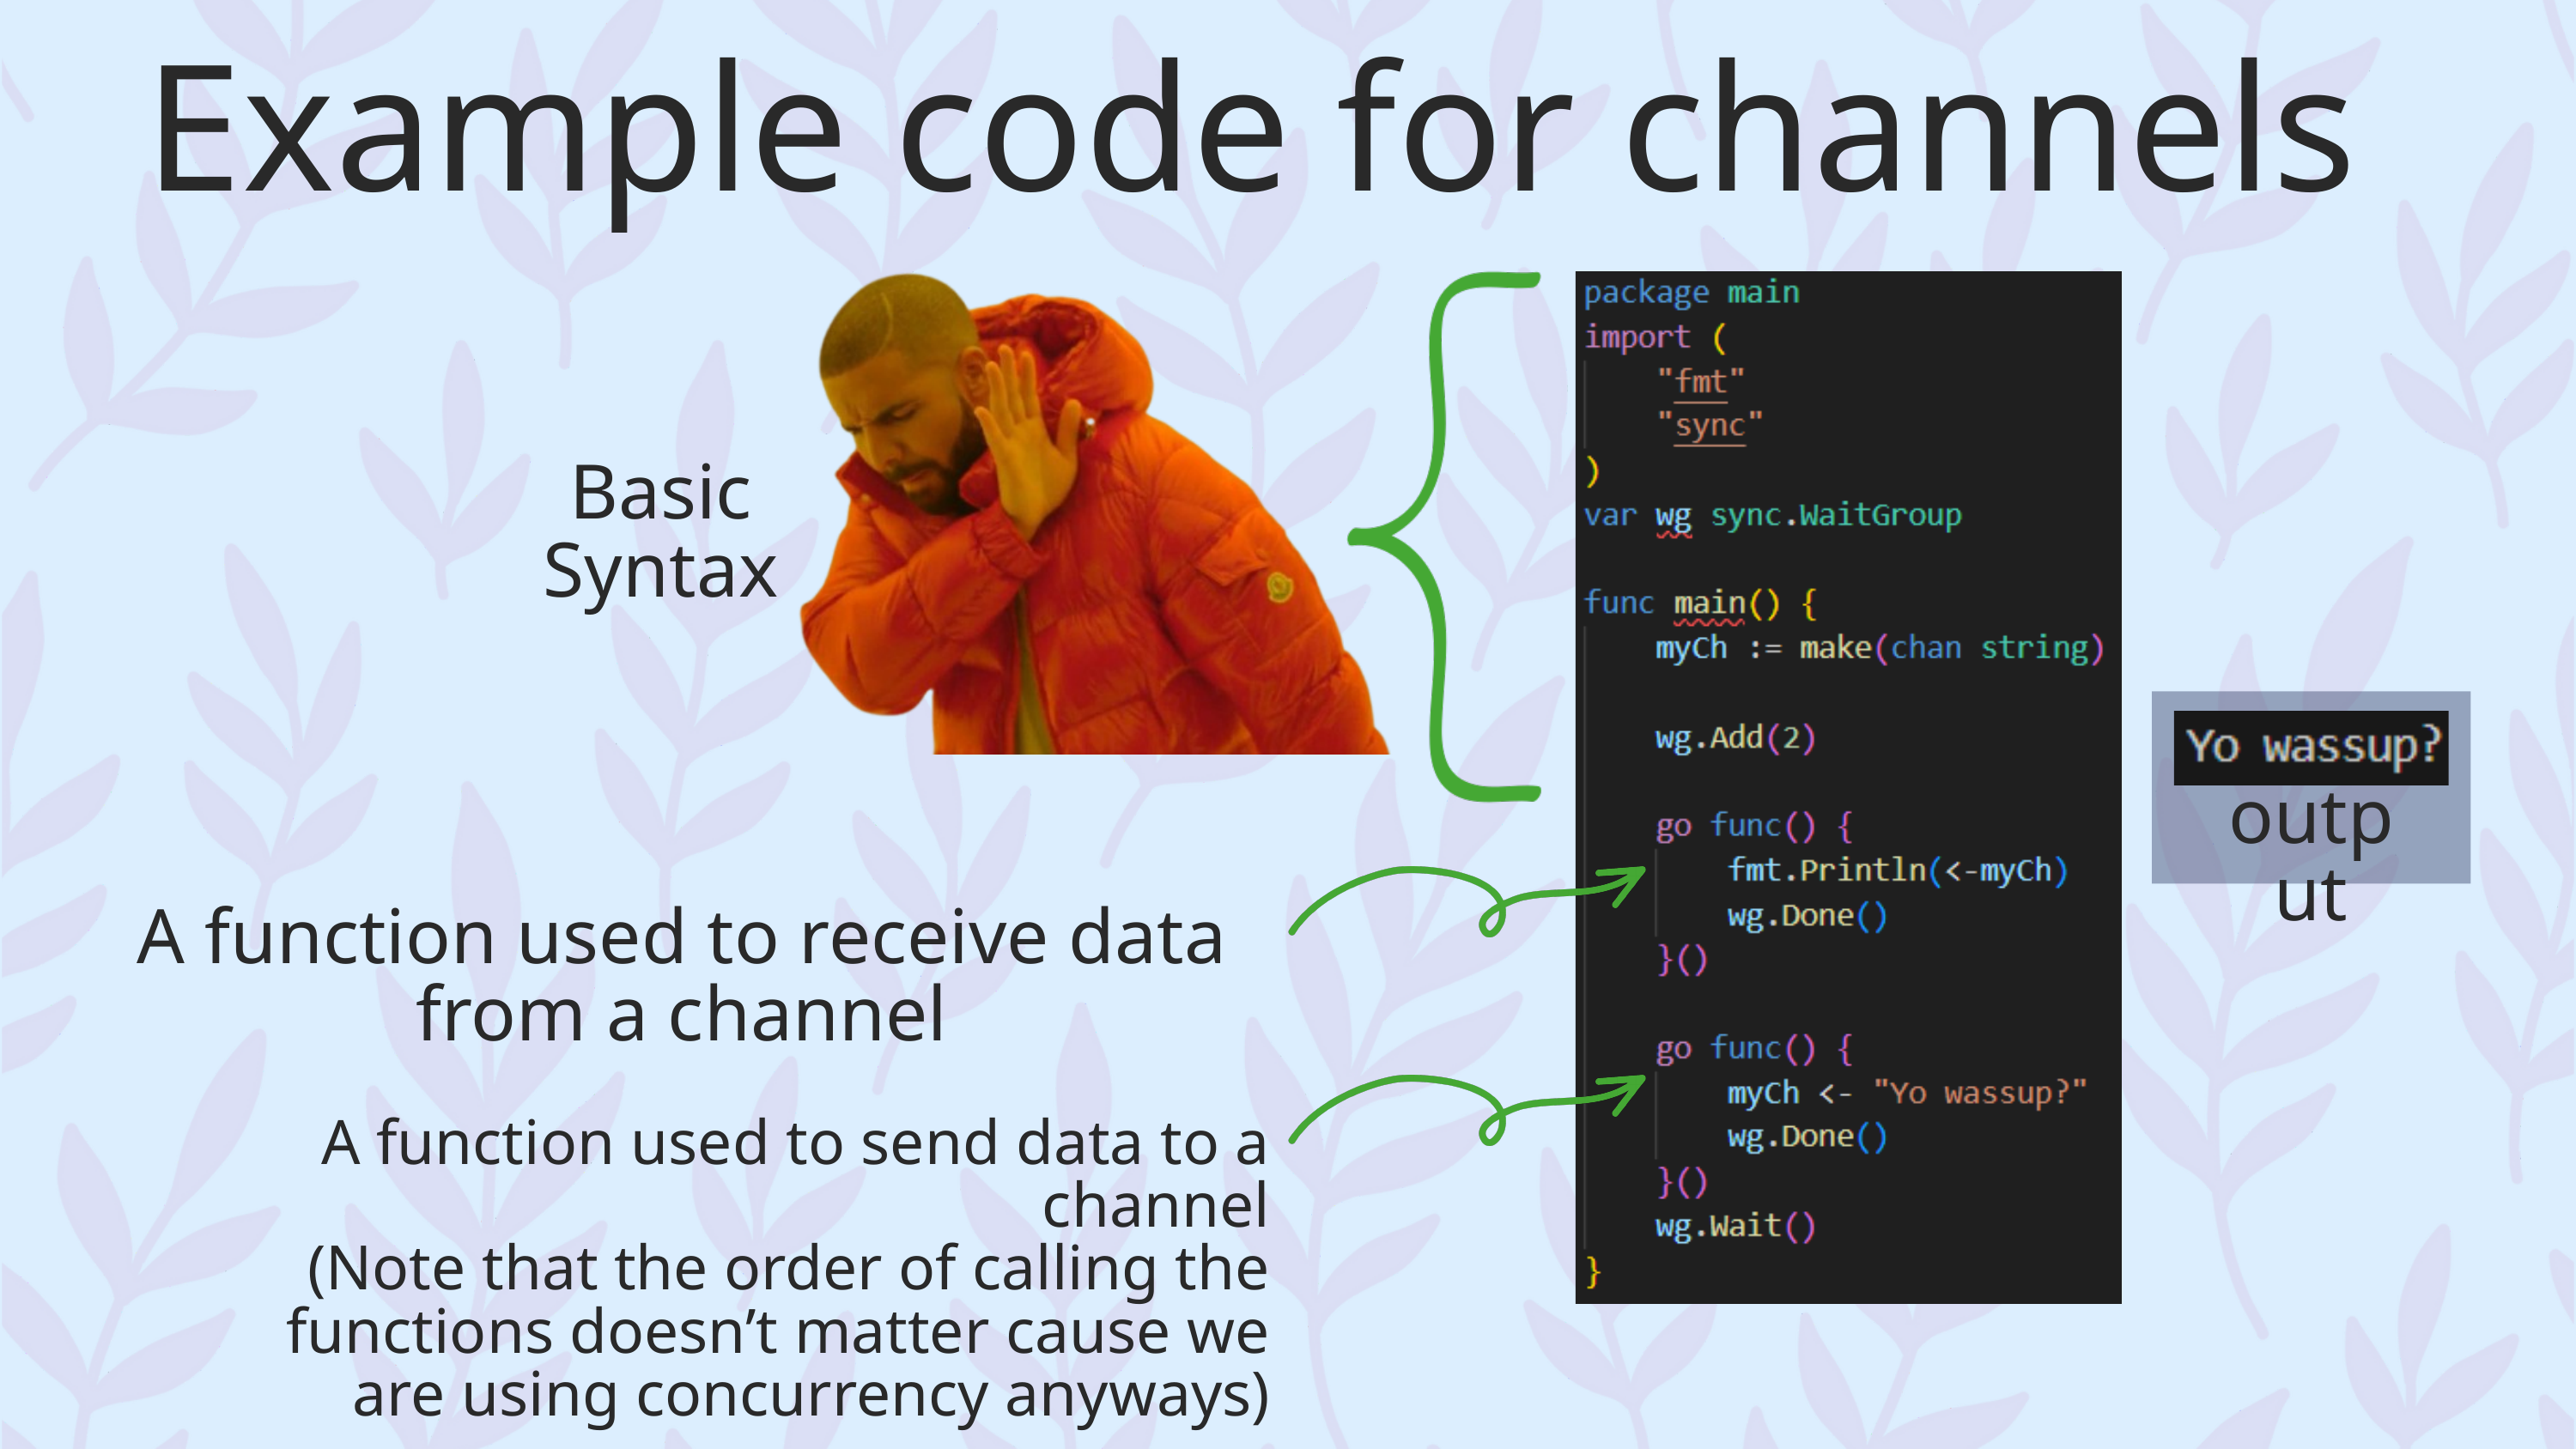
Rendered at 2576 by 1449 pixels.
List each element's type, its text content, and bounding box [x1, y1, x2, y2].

text_box [1346, 267, 1546, 809]
text_box Example code for channels [144, 57, 2432, 226]
text_box [781, 249, 1678, 755]
text_box [2, 0, 2574, 1449]
text_box A function used to send data to a channel (Note that the order of calling the functions doesn’t matter cause we are using concurrency anyways) [182, 1113, 1270, 1428]
text_box A function used to receive data from a channel [93, 900, 1270, 1056]
text_box [1287, 1072, 1646, 1146]
text_box Basic Syntax [505, 457, 817, 612]
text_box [2151, 691, 2471, 884]
text_box [1575, 271, 2122, 1304]
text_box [2173, 711, 2449, 864]
text_box [1287, 864, 1646, 937]
